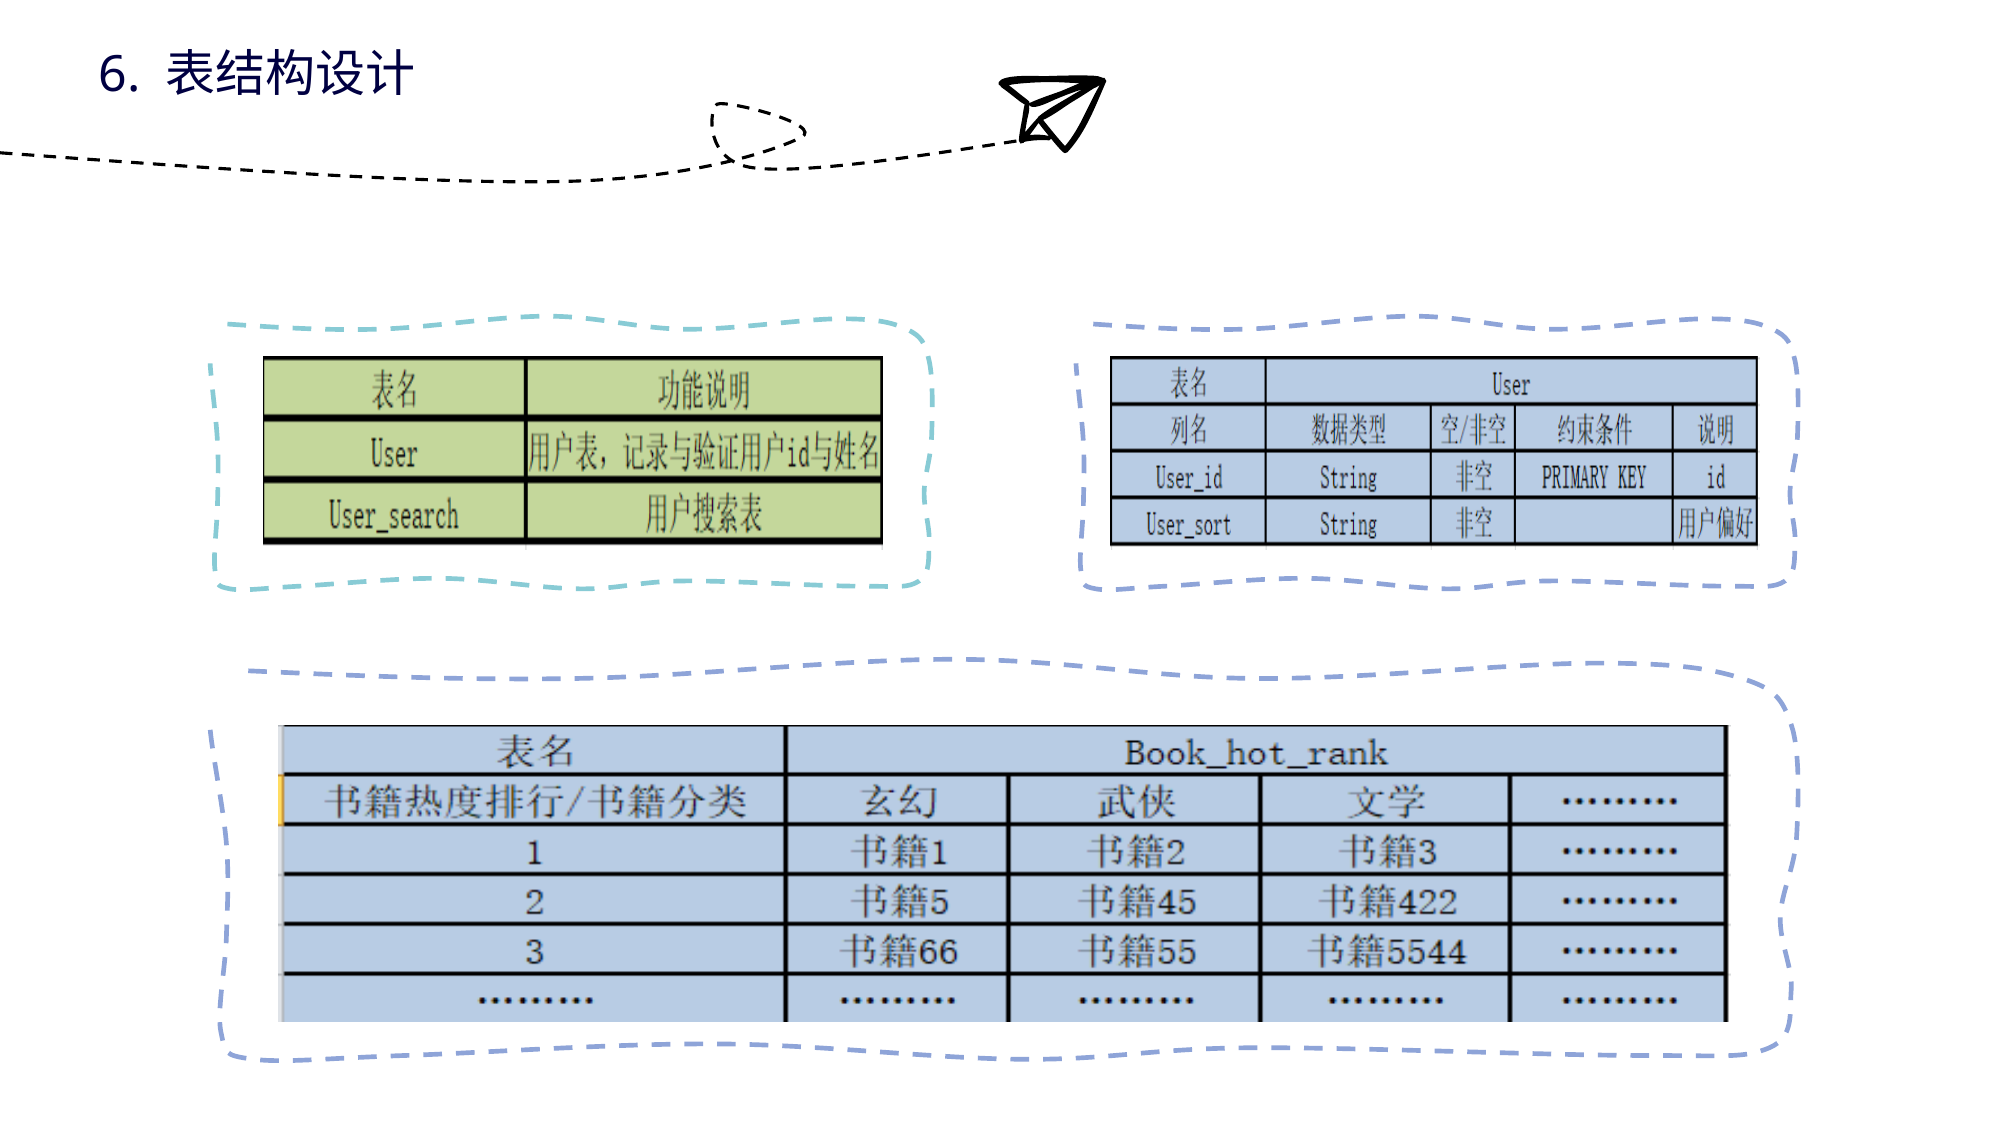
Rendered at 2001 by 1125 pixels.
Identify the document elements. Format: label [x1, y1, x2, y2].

picture [263, 356, 883, 550]
picture [1110, 356, 1760, 550]
text_box [0, 33, 1103, 182]
text_box [209, 658, 1800, 1062]
picture [278, 725, 1731, 1022]
text_box [1074, 315, 1800, 591]
text_box [209, 315, 934, 591]
